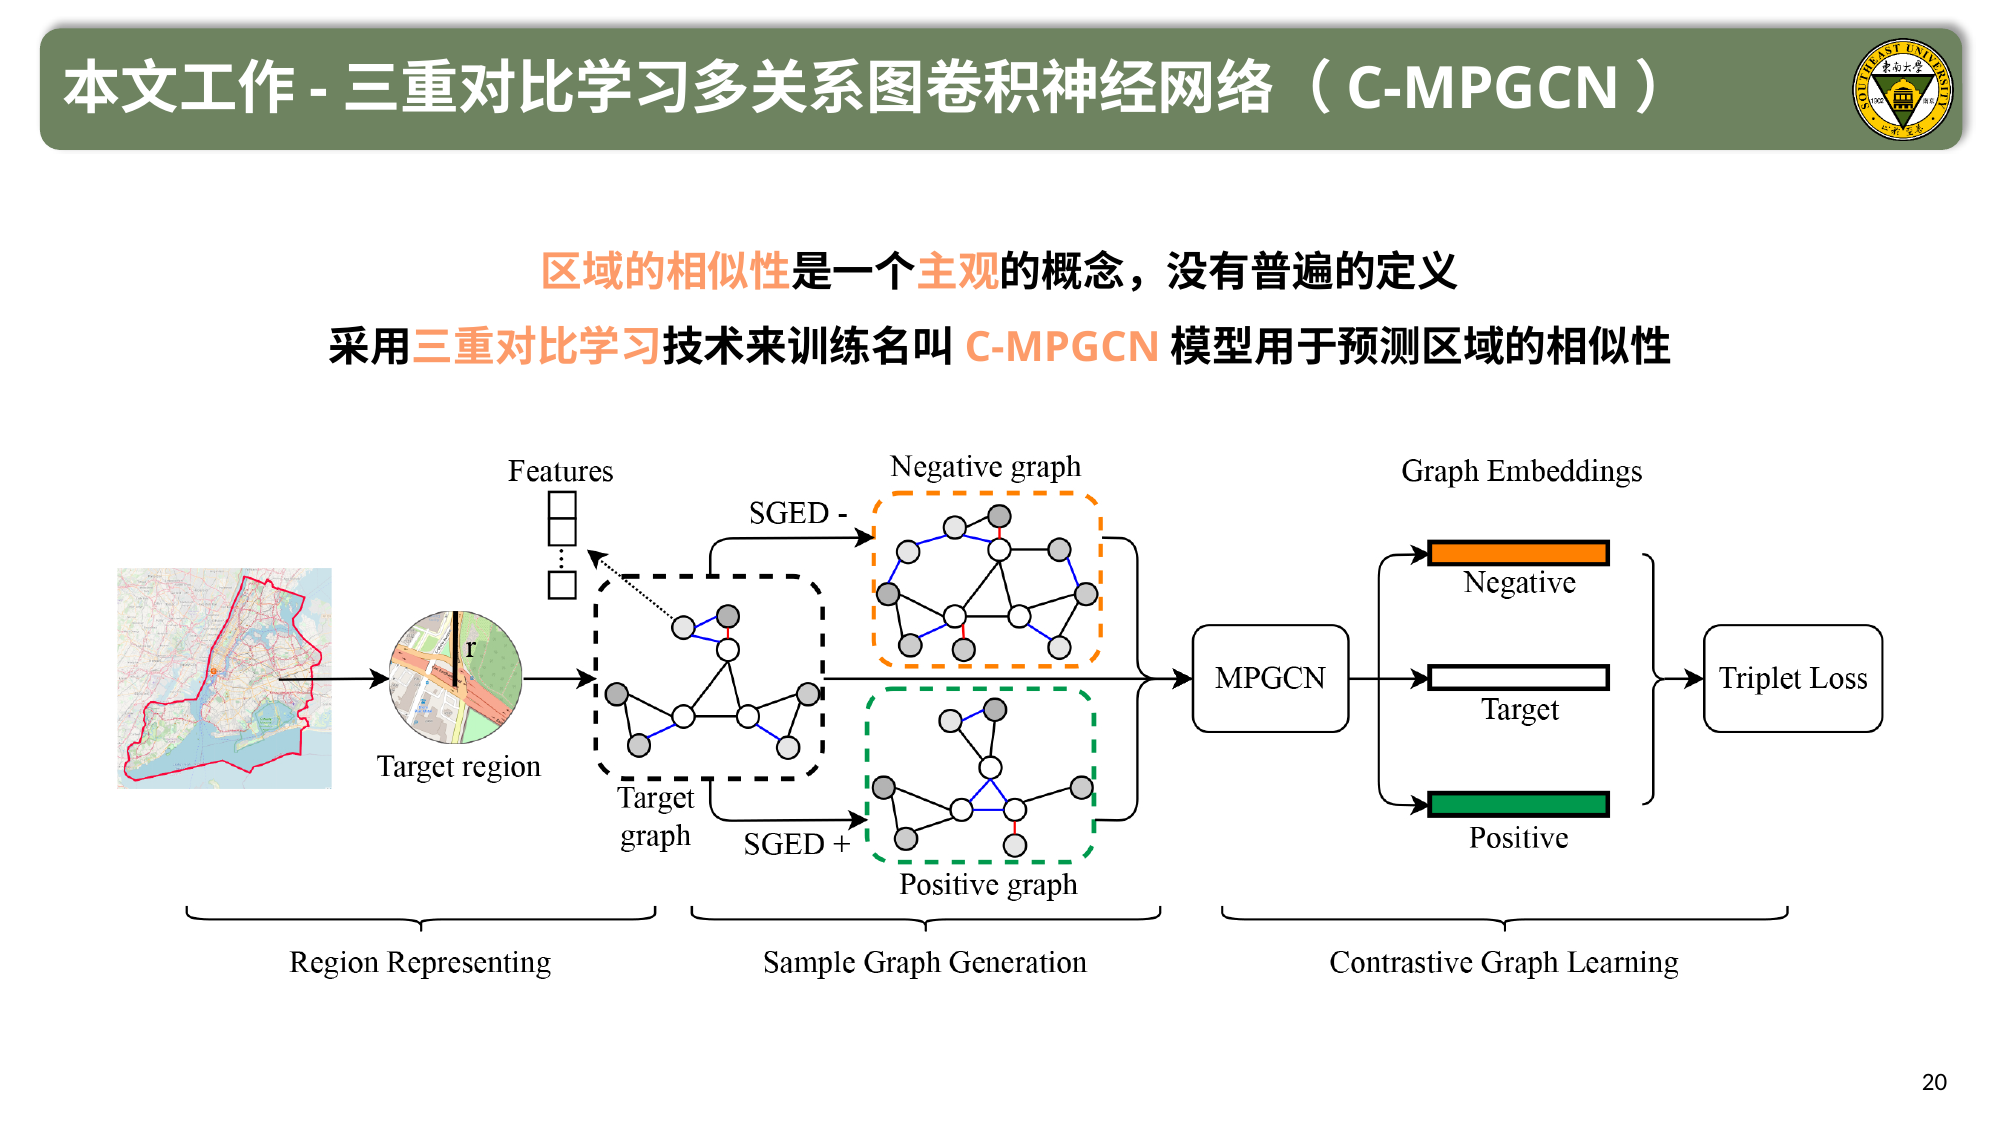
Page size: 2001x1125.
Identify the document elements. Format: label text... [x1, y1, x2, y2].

picture [116, 450, 1884, 980]
text_box 区域的相似性是一个主观的概念，没有普遍的定义 采用三重对比学习技术来训练名叫C-MPGCN模型用于预测区域的相似性 [0, 212, 2000, 378]
list 本文工作-三重对比学习多关系图卷积神经网络（C-MPGCN） [47, 42, 1709, 136]
picture [1852, 38, 1954, 141]
slide_number 20 [1843, 1051, 1963, 1111]
